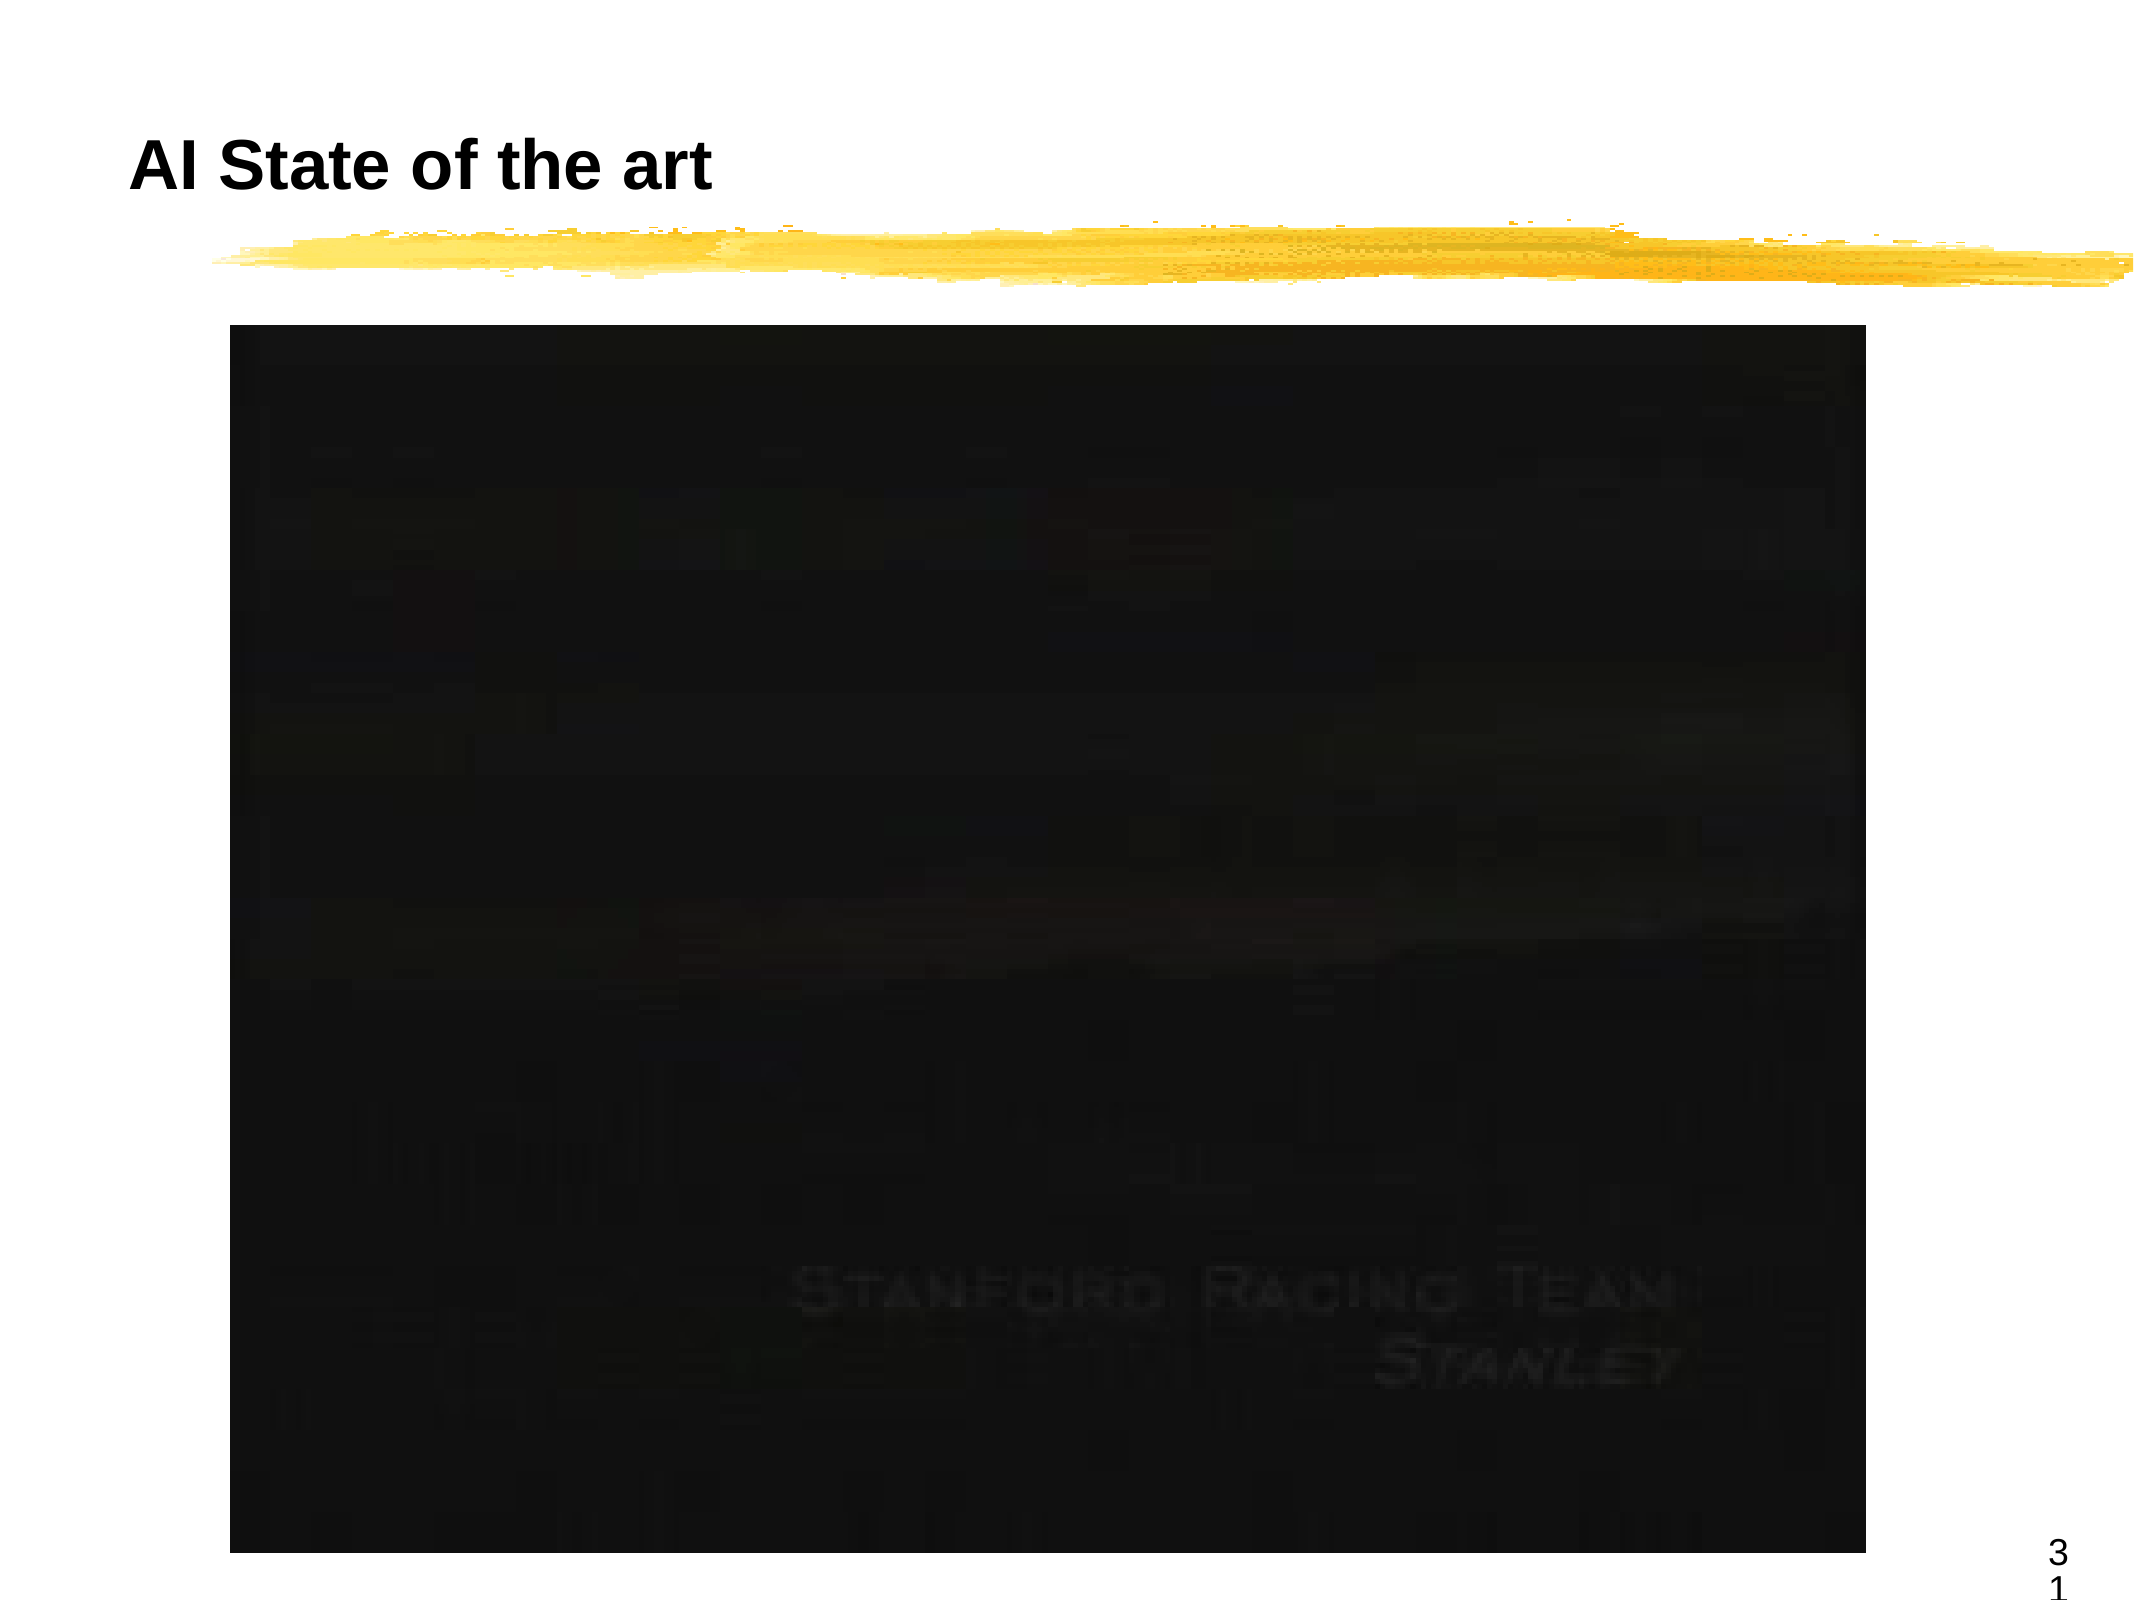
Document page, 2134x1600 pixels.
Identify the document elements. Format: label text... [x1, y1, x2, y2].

title AI State of the art [109, 0, 2014, 213]
slide_number 31 [2032, 1521, 2094, 1581]
picture [212, 212, 2134, 303]
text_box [228, 324, 1867, 1554]
